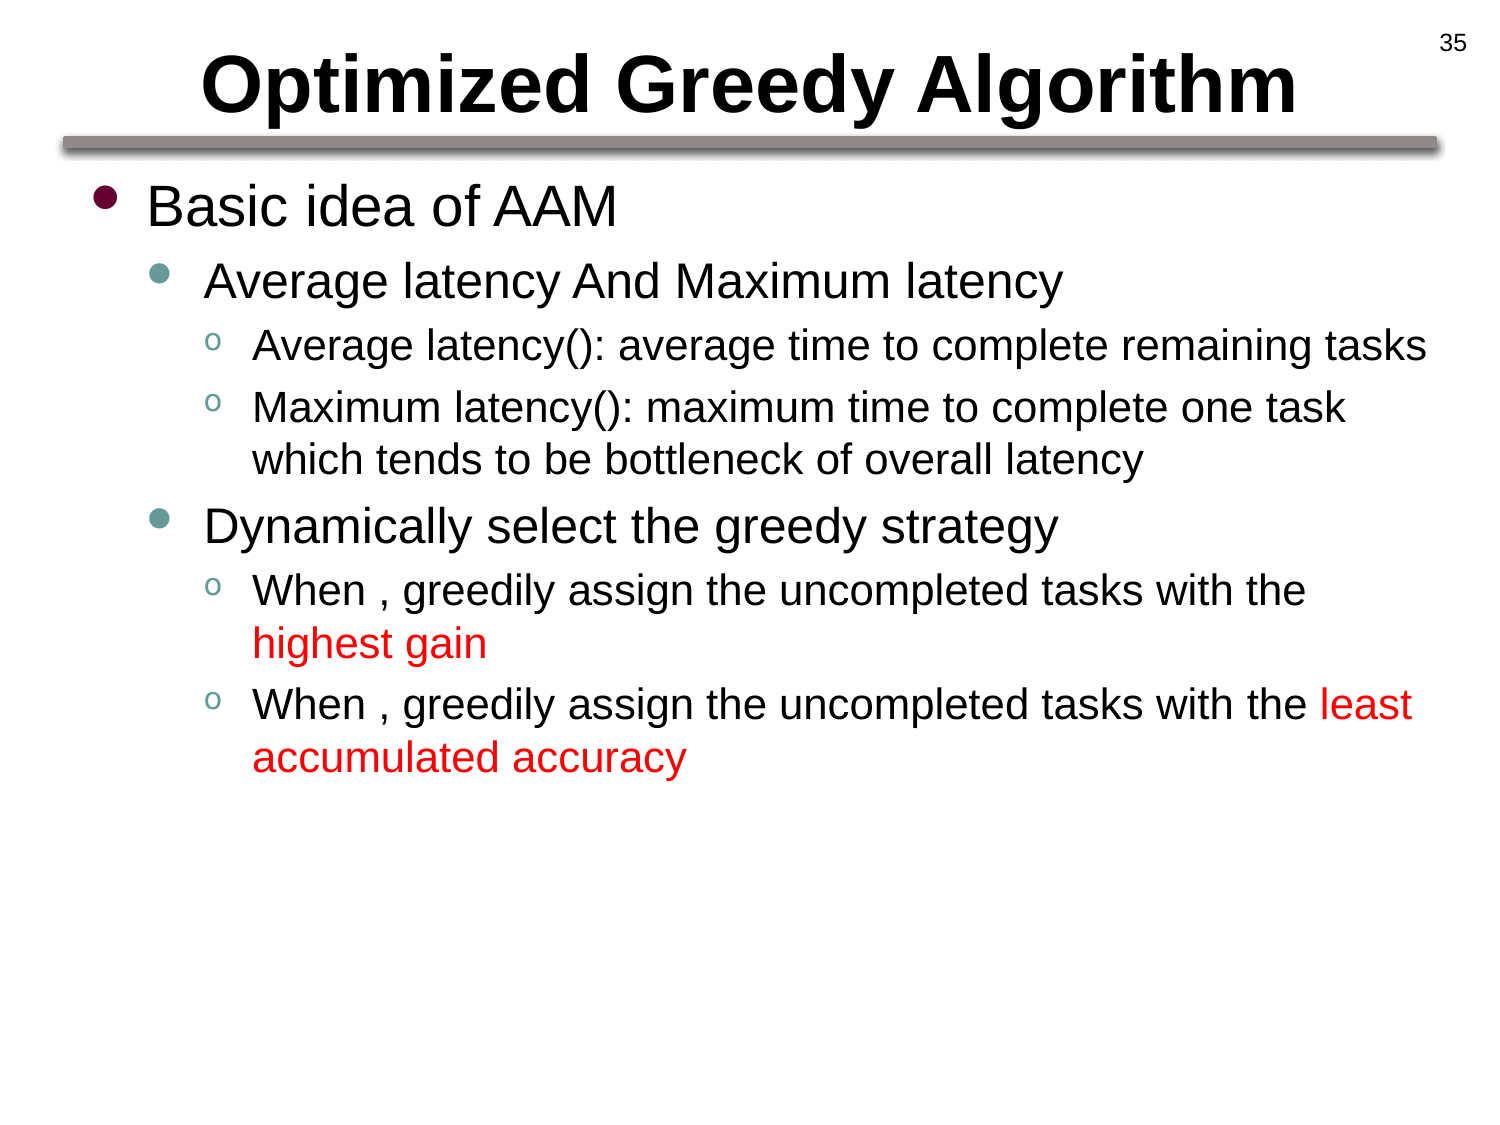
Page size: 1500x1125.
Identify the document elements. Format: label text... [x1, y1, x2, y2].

title Optimized Greedy Algorithm [22, 19, 1478, 137]
slide_number 35 [1131, 18, 1483, 62]
